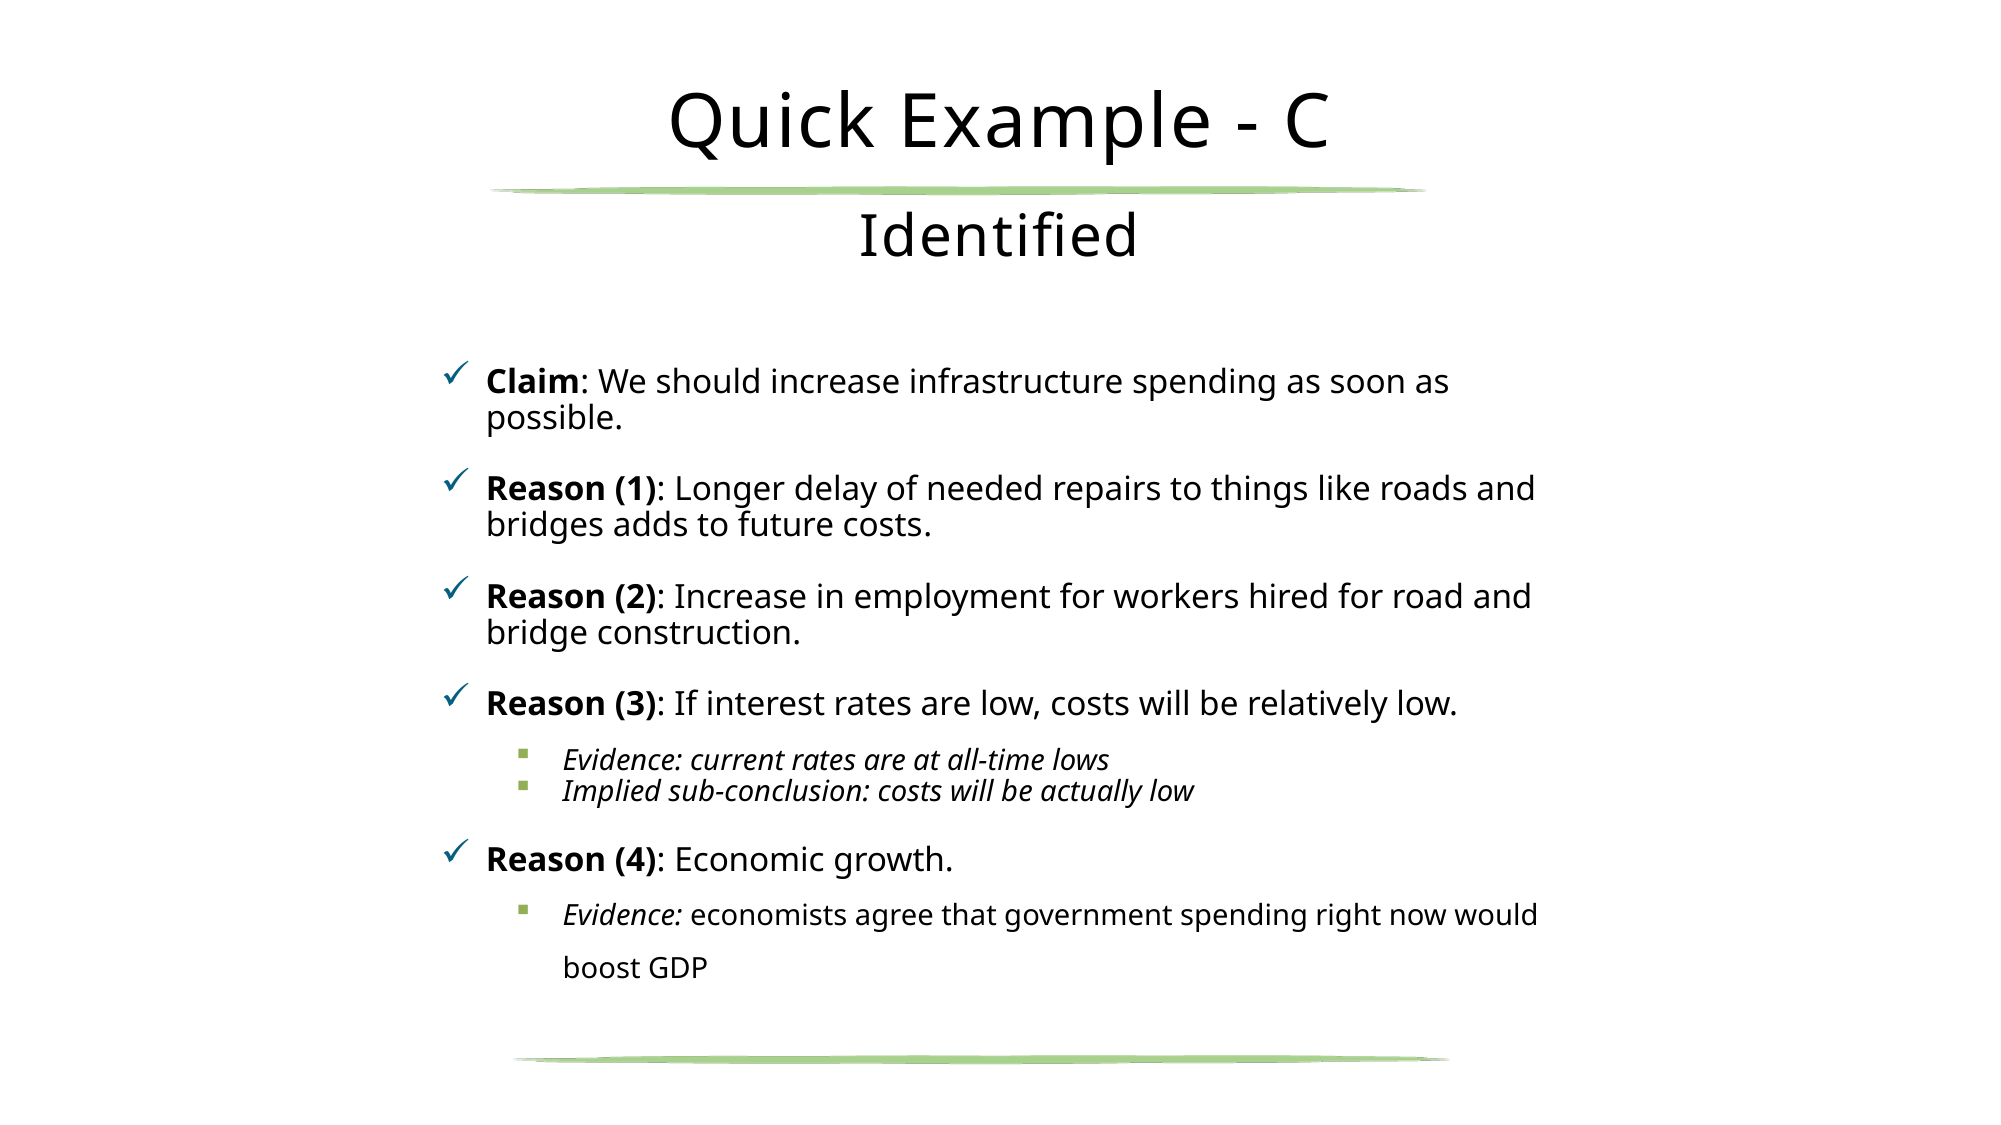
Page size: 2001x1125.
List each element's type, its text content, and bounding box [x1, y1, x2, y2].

subtitle Identified [137, 198, 1863, 289]
picture [490, 186, 1427, 196]
title Quick Example - C [137, 59, 1863, 187]
list Claim: We should increase infrastructure spending as soon as possible. Reason (1): Longer delay of needed repairs to things like roads and bridges adds to future costs. Reason (2): Increase in employment for workers hired for road and bridge construction. Reason (3): If interest rates are low, costs will be relatively low. Evidence: current rates are at all-time lows Implied sub-conclusion: costs will be actually low Reason (4): Economic growth. Evidence: economists agree that government spending right now would boost GDP [423, 357, 1576, 1056]
picture [513, 1055, 1450, 1065]
